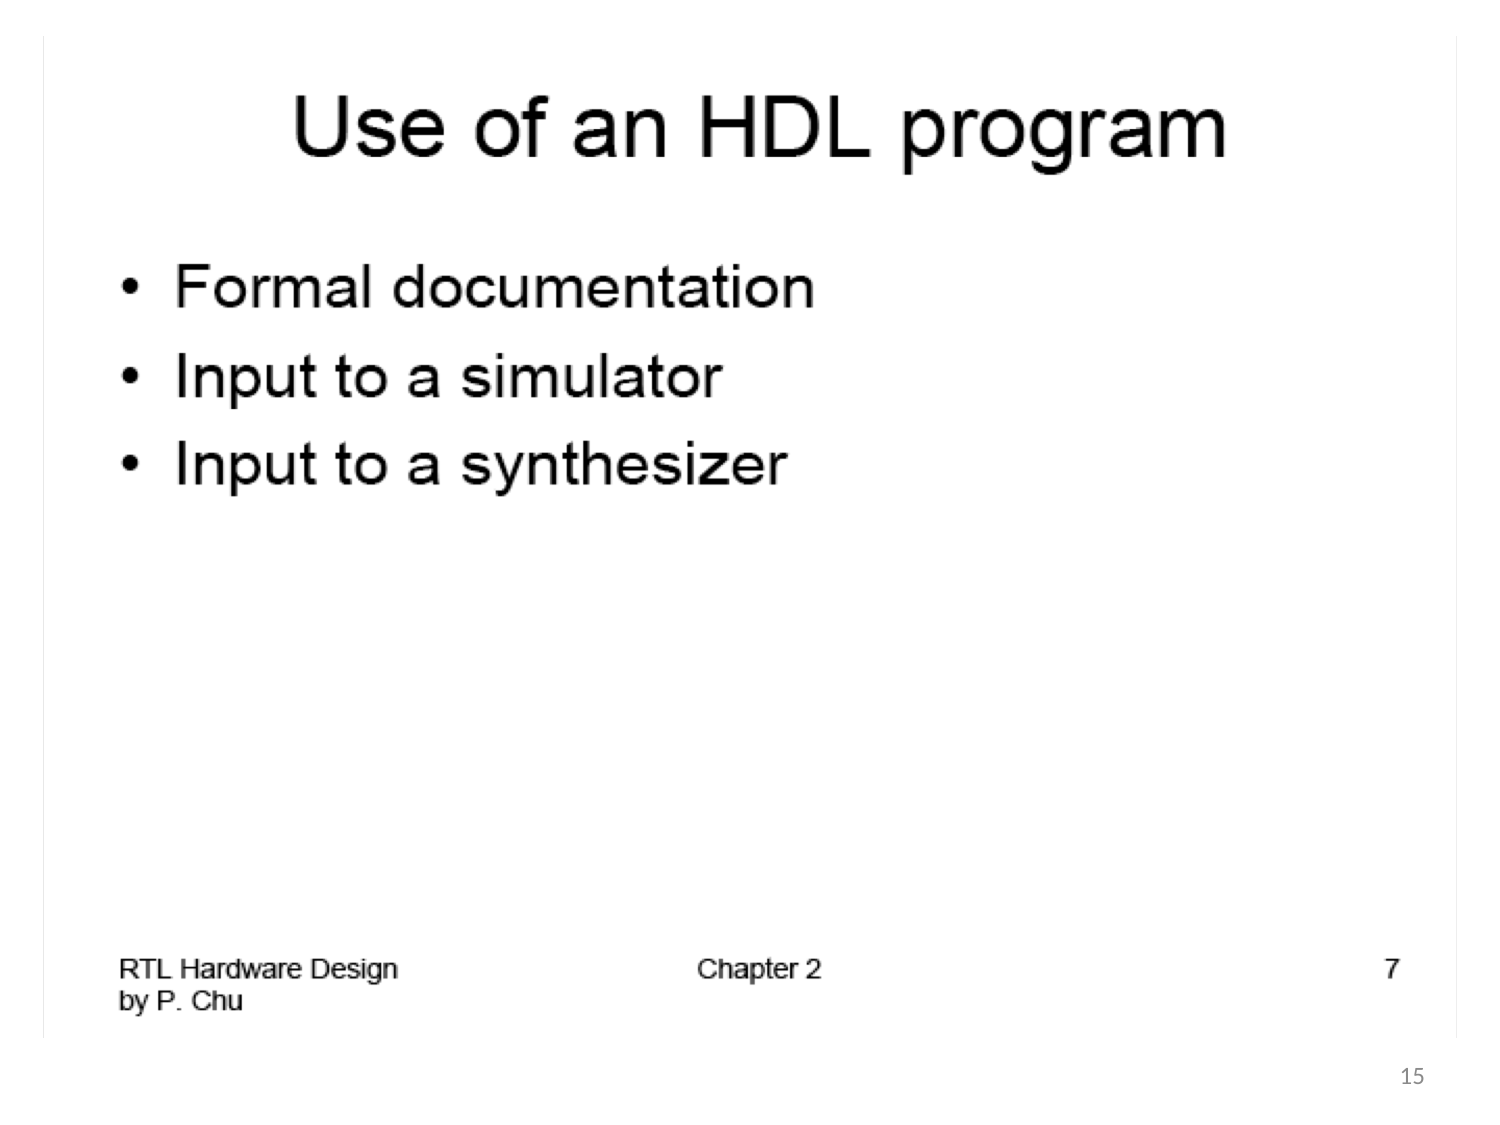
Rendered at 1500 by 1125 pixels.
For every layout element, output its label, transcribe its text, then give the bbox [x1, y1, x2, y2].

slide_number 15 [1074, 746, 1425, 1125]
text_box [43, 36, 1457, 1038]
